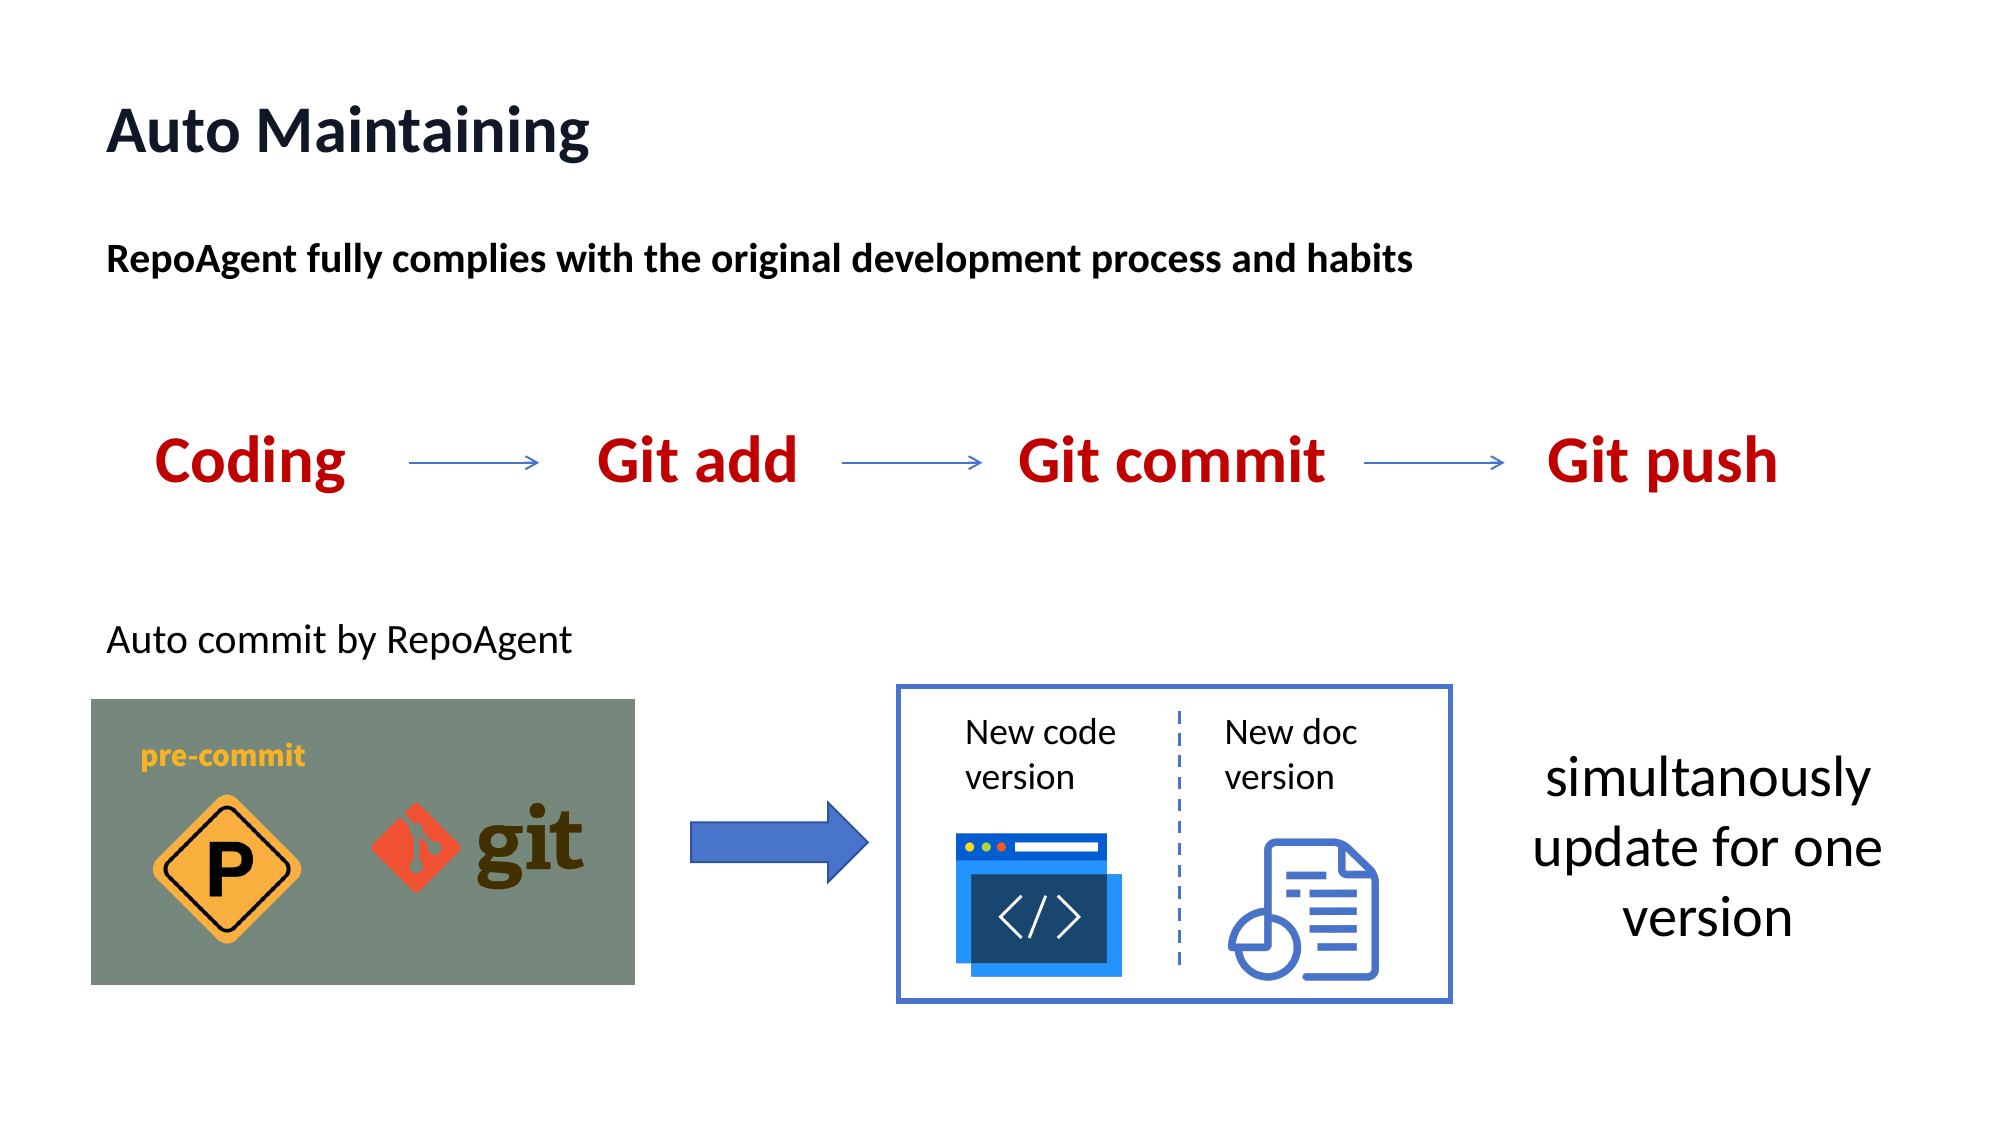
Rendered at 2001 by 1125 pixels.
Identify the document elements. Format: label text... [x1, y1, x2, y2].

picture [955, 822, 1122, 989]
text_box [690, 800, 870, 885]
text_box Auto Maintaining [91, 78, 1293, 173]
text_box Git push [1504, 408, 1823, 538]
text_box Git add [539, 408, 857, 538]
text_box RepoAgent fully complies with the original development process and habits [91, 223, 1733, 288]
text_box Auto commit by RepoAgent [91, 603, 759, 669]
text_box [897, 686, 1452, 1002]
text_box Git commit [950, 408, 1396, 538]
text_box Coding [91, 408, 410, 538]
picture [1227, 834, 1379, 986]
text_box simultanously update for one version [1504, 730, 1913, 985]
picture [91, 699, 636, 986]
